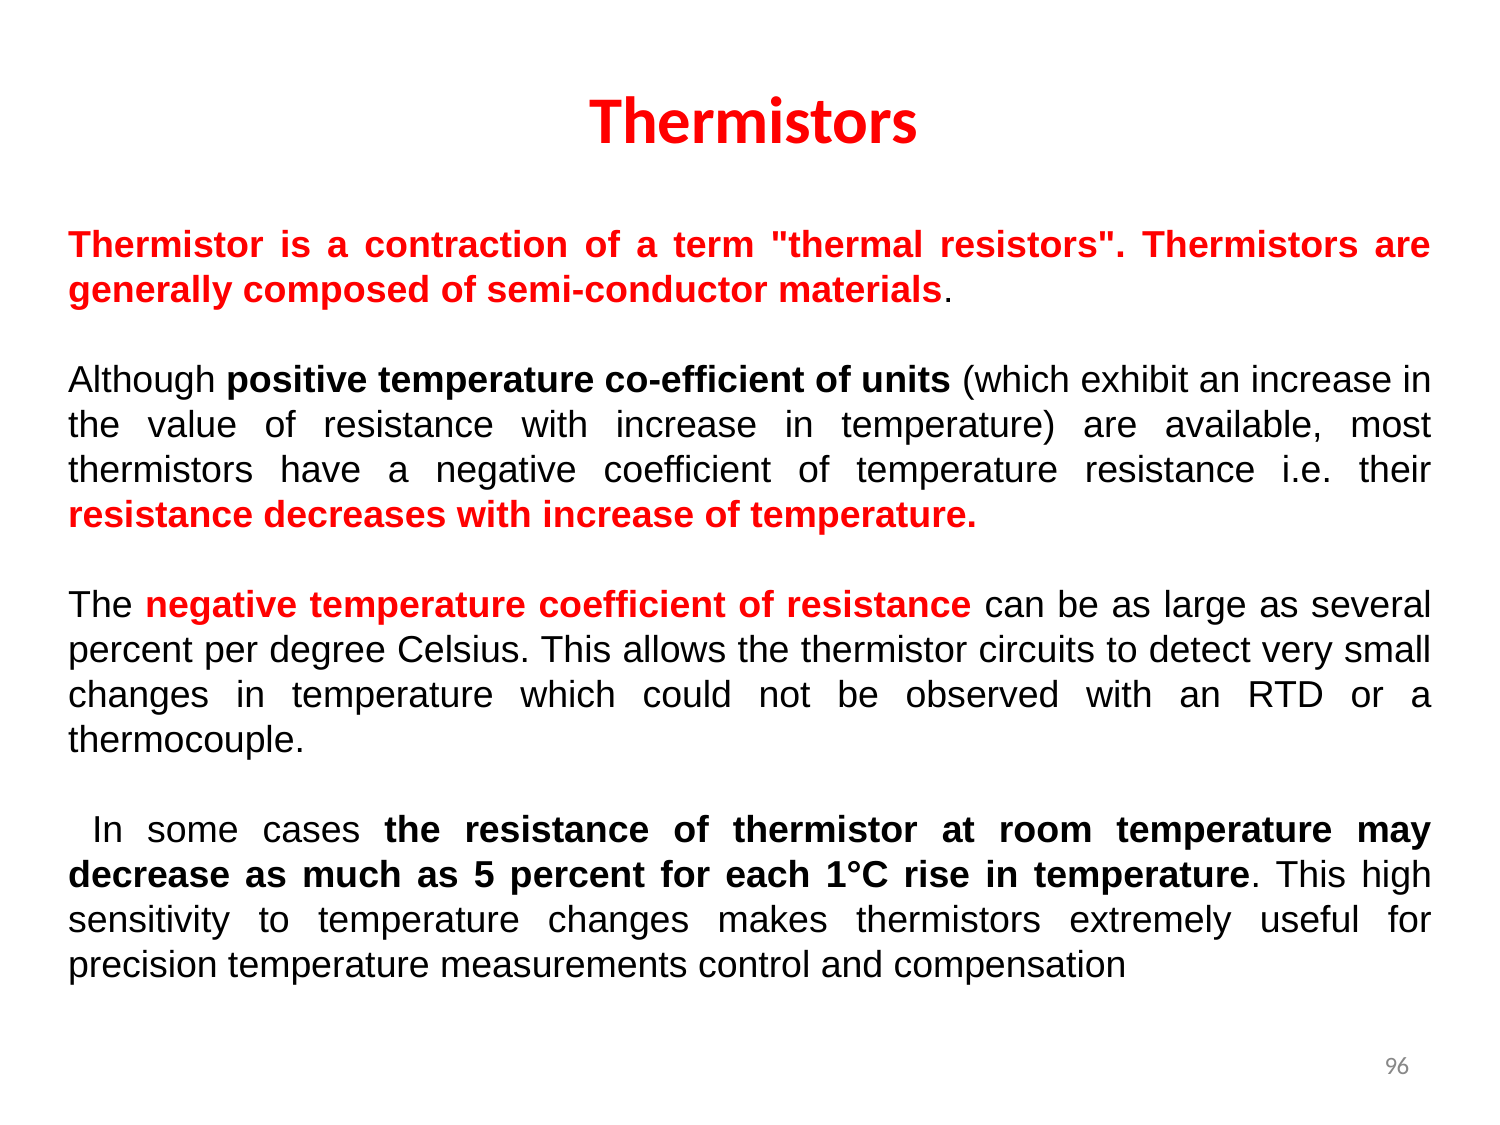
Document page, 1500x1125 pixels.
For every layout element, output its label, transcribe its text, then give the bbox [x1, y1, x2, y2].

text_box Thermistor is a contraction of a term "thermal resistors". Thermistors are generally composed of semi-conductor materials. Although positive temperature co-efficient of units (which exhibit an increase in the value of resistance with increase in temperature) are available, most thermistors have a negative coefficient of temperature resistance i.e. their resistance decreases with increase of temperature. The negative temperature coefficient of resistance can be as large as several percent per degree Celsius. This allows the thermistor circuits to detect very small changes in temperature which could not be observed with an RTD or a thermocouple. In some cases the resistance of thermistor at room temperature may decrease as much as 5 percent for each 1°C rise in temperature. This high sensitivity to temperature changes makes thermistors extremely useful for precision temperature measurements control and compensation [53, 212, 1447, 993]
slide_number 96 [1378, 1049, 1419, 1125]
text_box Thermistors [587, 75, 955, 158]
